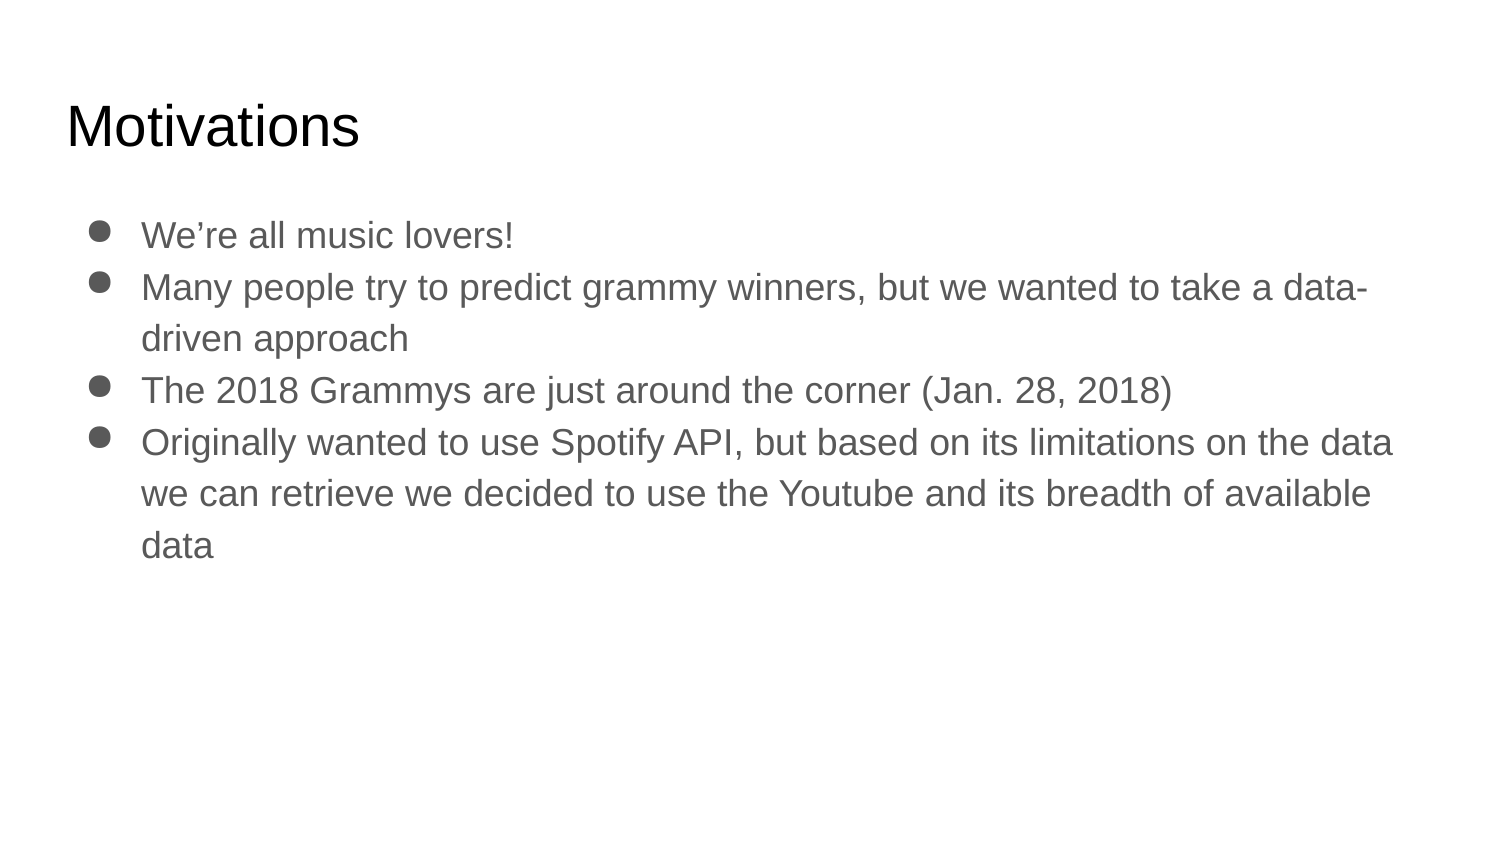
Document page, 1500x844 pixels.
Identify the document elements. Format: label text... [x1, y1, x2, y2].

list We’re all music lovers! Many people try to predict grammy winners, but we wanted to take a data-driven approach The 2018 Grammys are just around the corner (Jan. 28, 2018) Originally wanted to use Spotify API, but based on its limitations on the data we can retrieve we decided to use the Youtube and its breadth of available data [51, 189, 1449, 750]
title Motivations [51, 72, 1449, 167]
